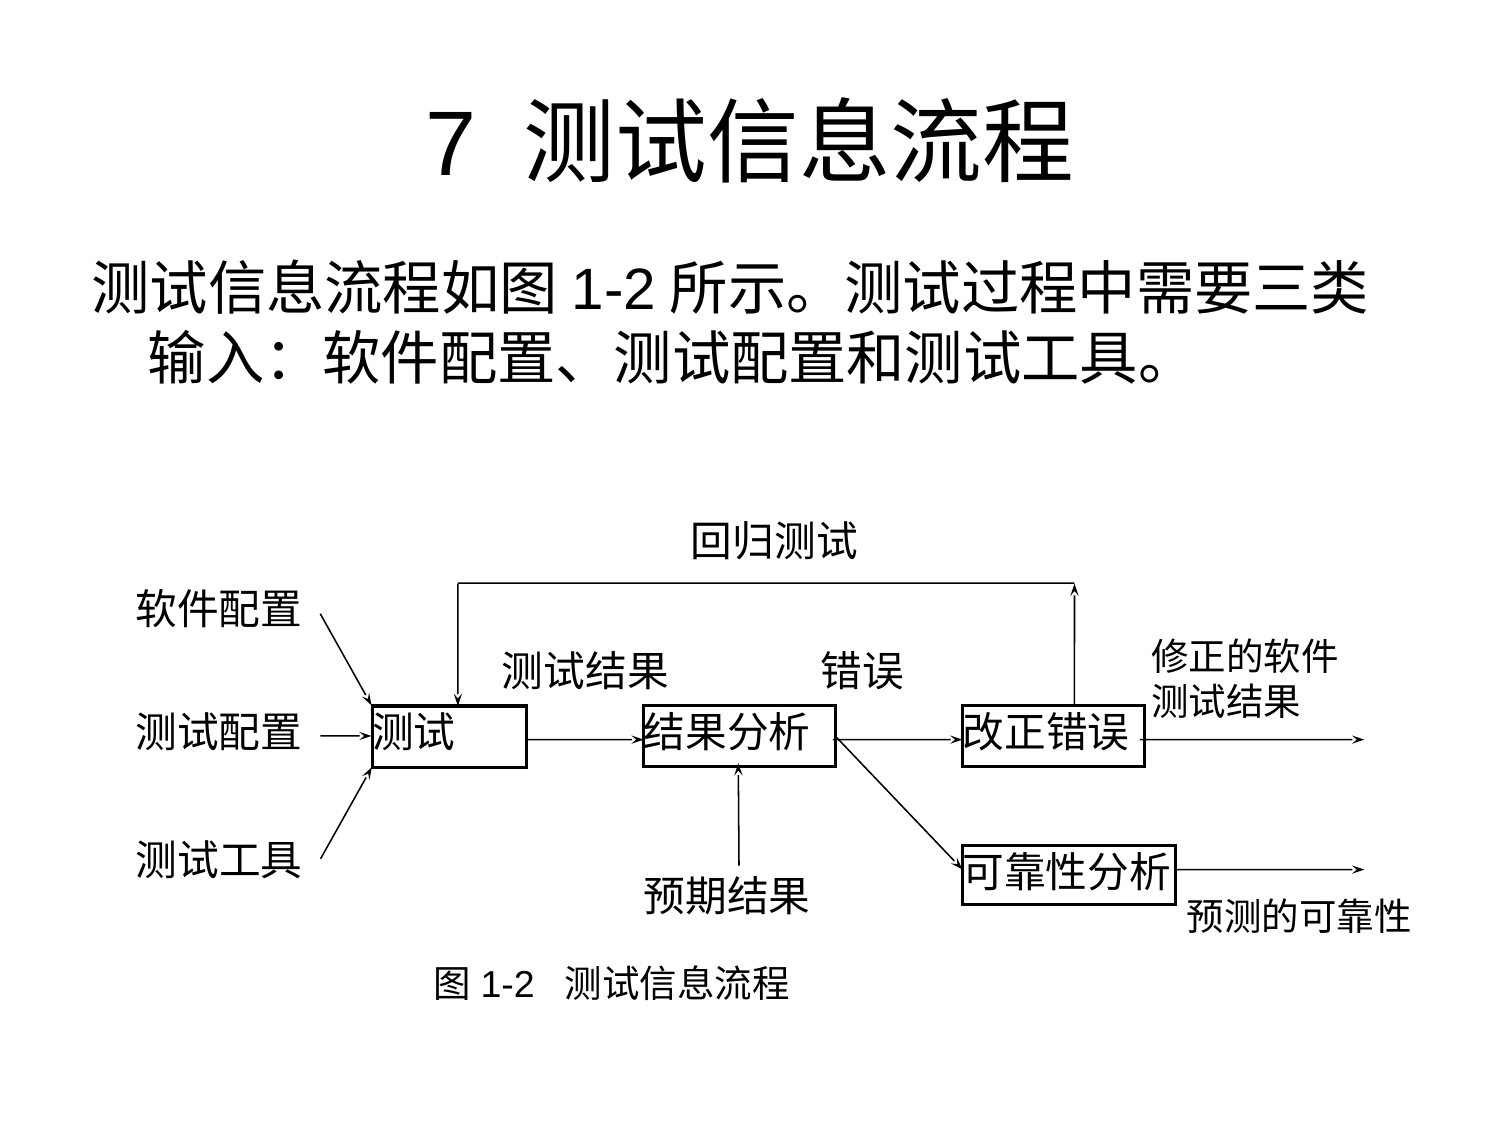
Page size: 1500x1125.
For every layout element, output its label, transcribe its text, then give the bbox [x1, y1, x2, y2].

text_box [135, 503, 1436, 955]
title 7 测试信息流程 [75, 45, 1425, 233]
text_box 图1-2 测试信息流程 [419, 963, 1034, 1012]
text_box 测试信息流程如图1-2所示。测试过程中需要三类输入：软件配置、测试配置和测试工具。 [76, 243, 1424, 504]
